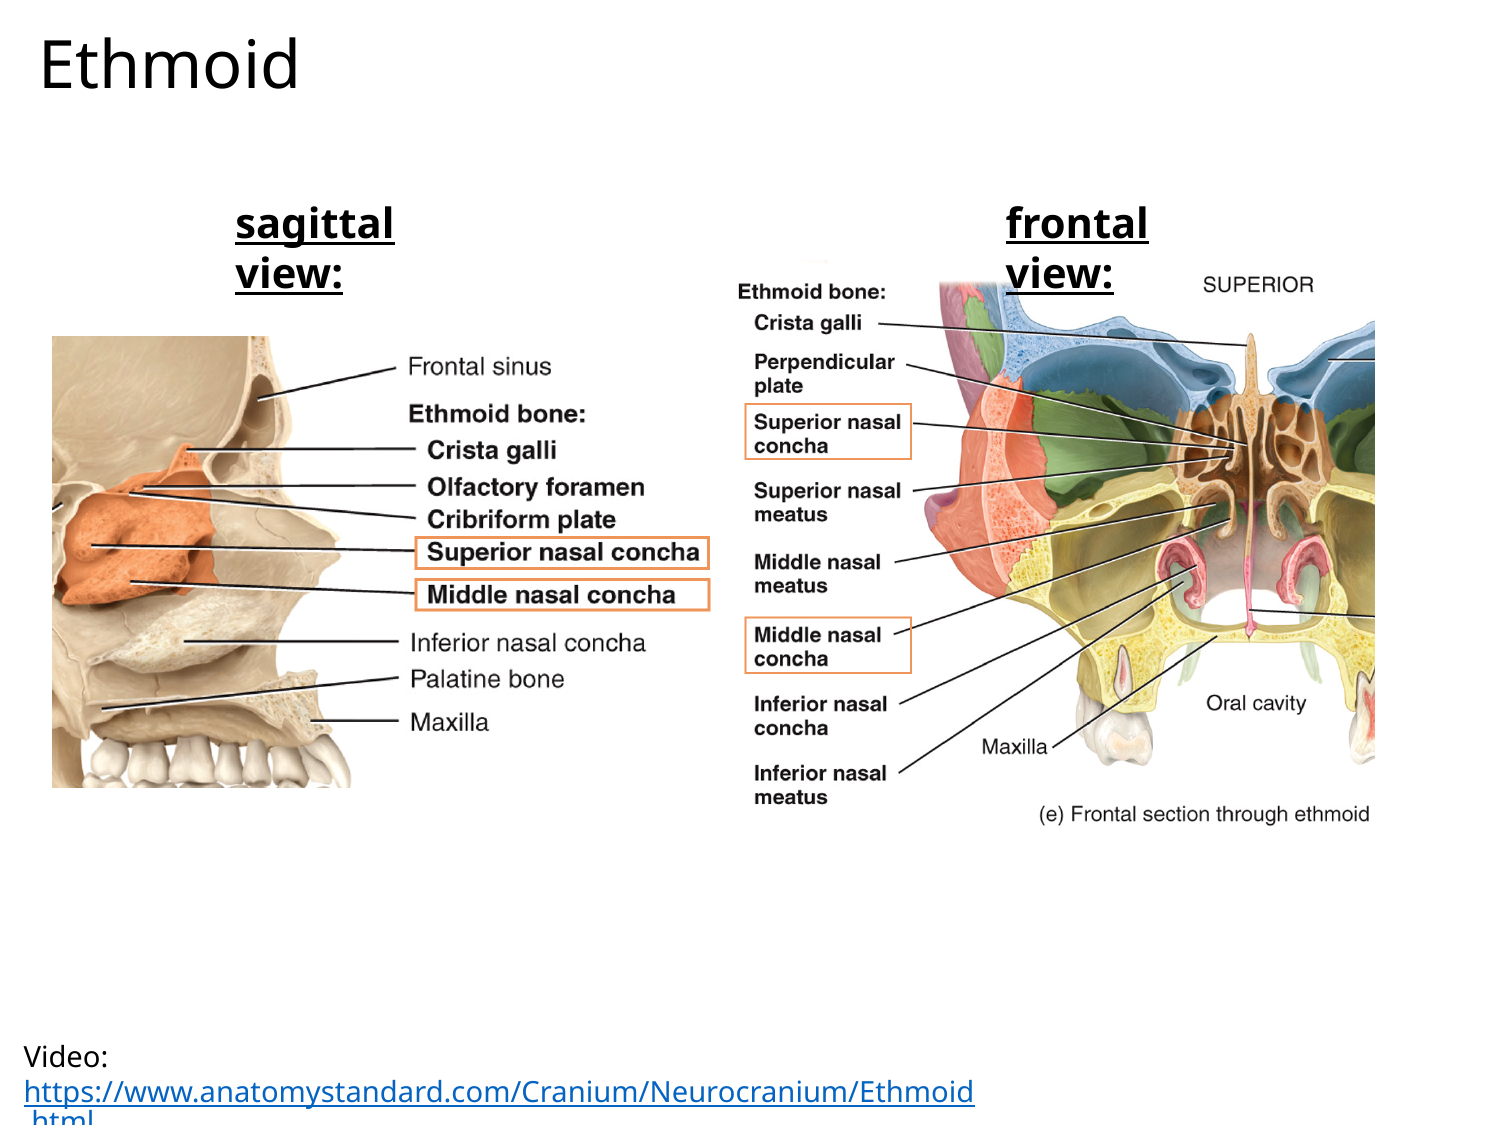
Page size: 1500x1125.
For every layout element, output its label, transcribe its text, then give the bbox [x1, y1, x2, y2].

text_box frontal view: [990, 189, 1223, 260]
picture [52, 260, 1375, 838]
text_box Video: https://www.anatomystandard.com/Cranium/Neurocranium/Ethmoid.html [8, 1031, 991, 1125]
text_box sagittal view: [220, 189, 453, 305]
text_box Ethmoid [23, 14, 1405, 110]
